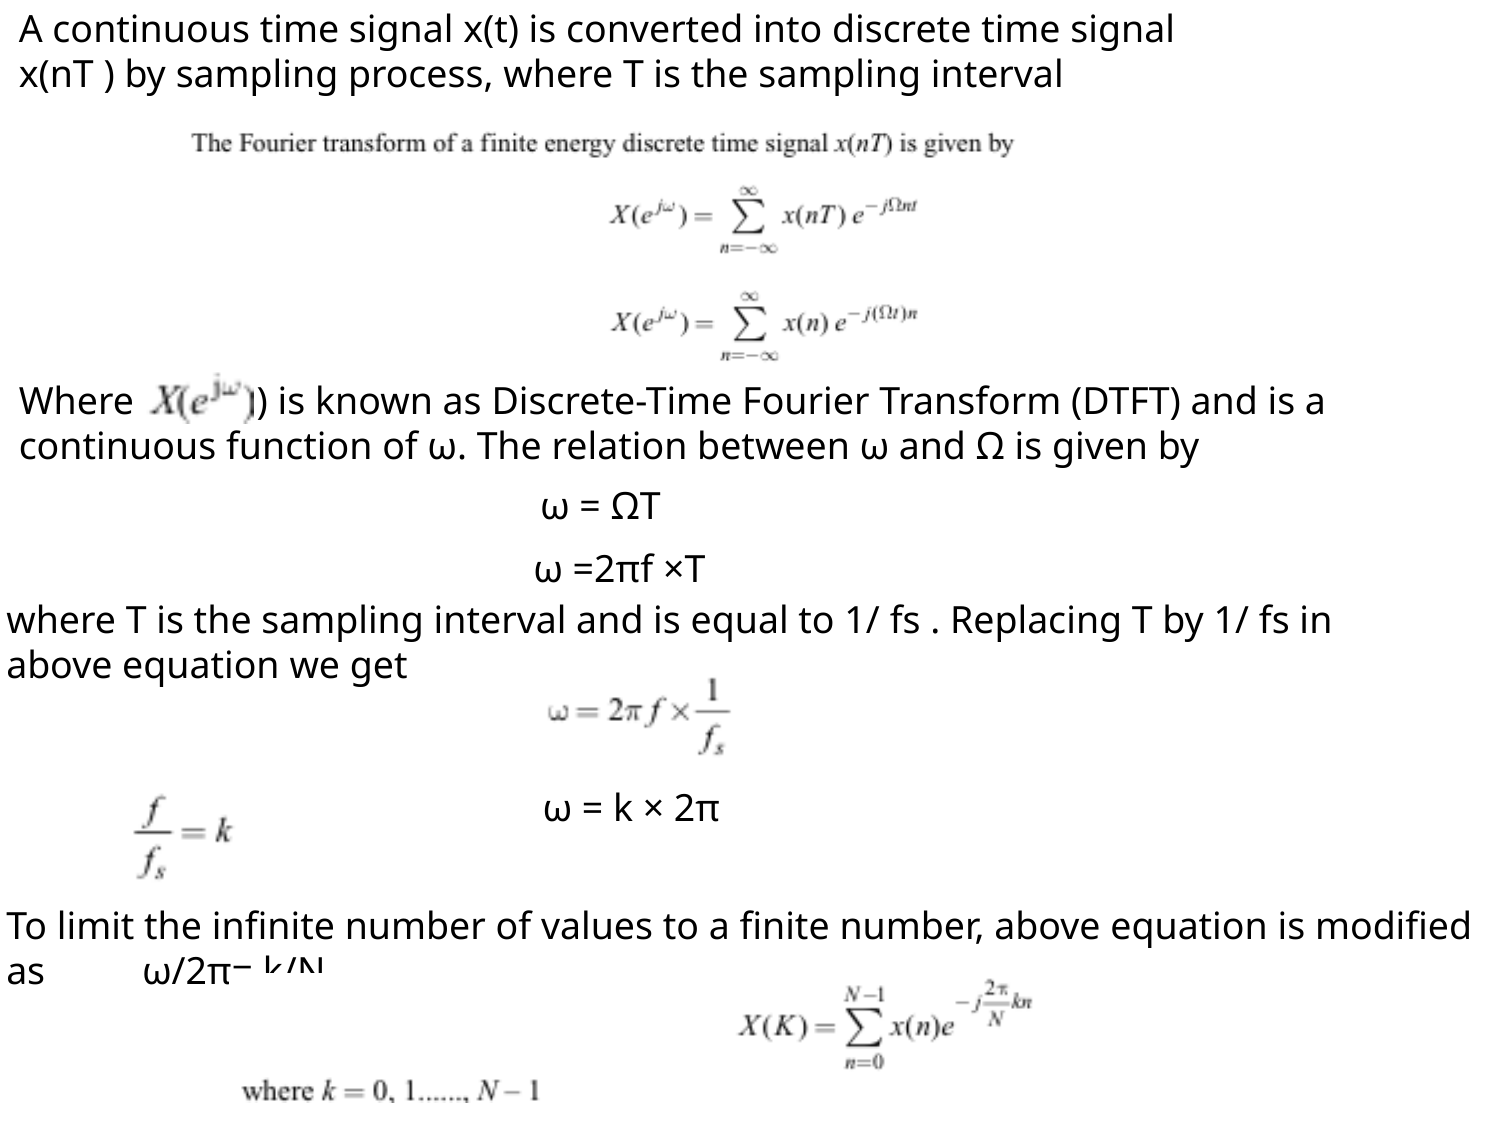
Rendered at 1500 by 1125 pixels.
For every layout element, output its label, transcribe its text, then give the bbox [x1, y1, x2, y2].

text_box A continuous time signal x(t) is converted into discrete time signal x(nT ) by sampling process, where T is the sampling interval [3, 0, 1273, 103]
text_box ω = k × 2π [527, 776, 1287, 837]
picture [119, 770, 255, 898]
picture [527, 651, 768, 775]
text_box ω =2πf ×T [518, 537, 1272, 588]
picture [144, 118, 1049, 424]
text_box To limit the infinite number of values to a finite number, above equation is modified as ω/2π= k/N [0, 894, 1500, 1000]
text_box where T is the sampling interval and is equal to 1/ fs . Replacing T by 1/ fs in above equation we get [0, 588, 1447, 694]
text_box Where X(ejω ) is known as Discrete-Time Fourier Transform (DTFT) and is a continuous function of ω. The relation between ω and Ω is given by [3, 369, 1459, 475]
picture [229, 972, 1066, 1103]
text_box ω = ΩT [525, 475, 1278, 536]
